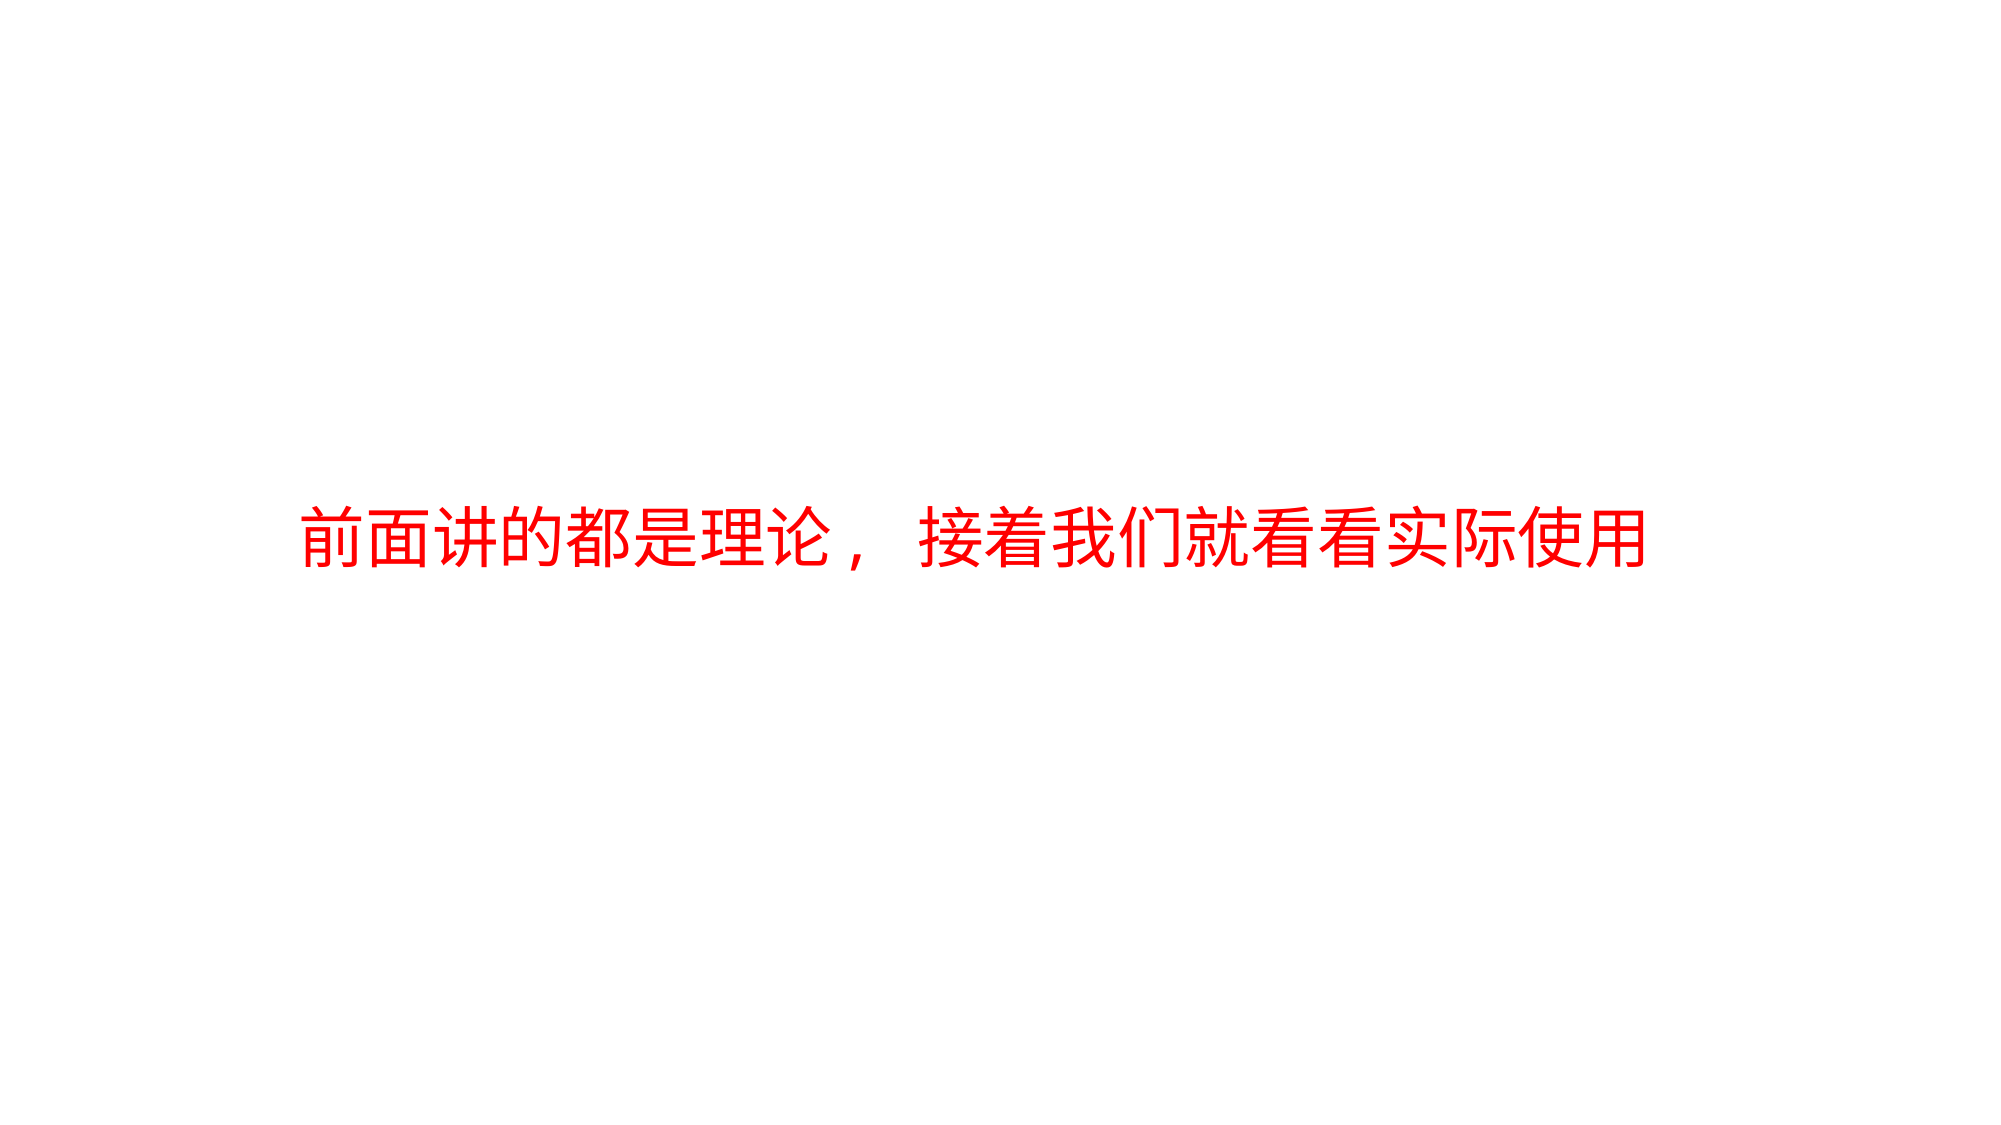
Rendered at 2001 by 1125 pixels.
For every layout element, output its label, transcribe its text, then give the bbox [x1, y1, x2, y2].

text_box 前面讲的都是理论, 接着我们就看看实际使用 [284, 488, 1773, 584]
